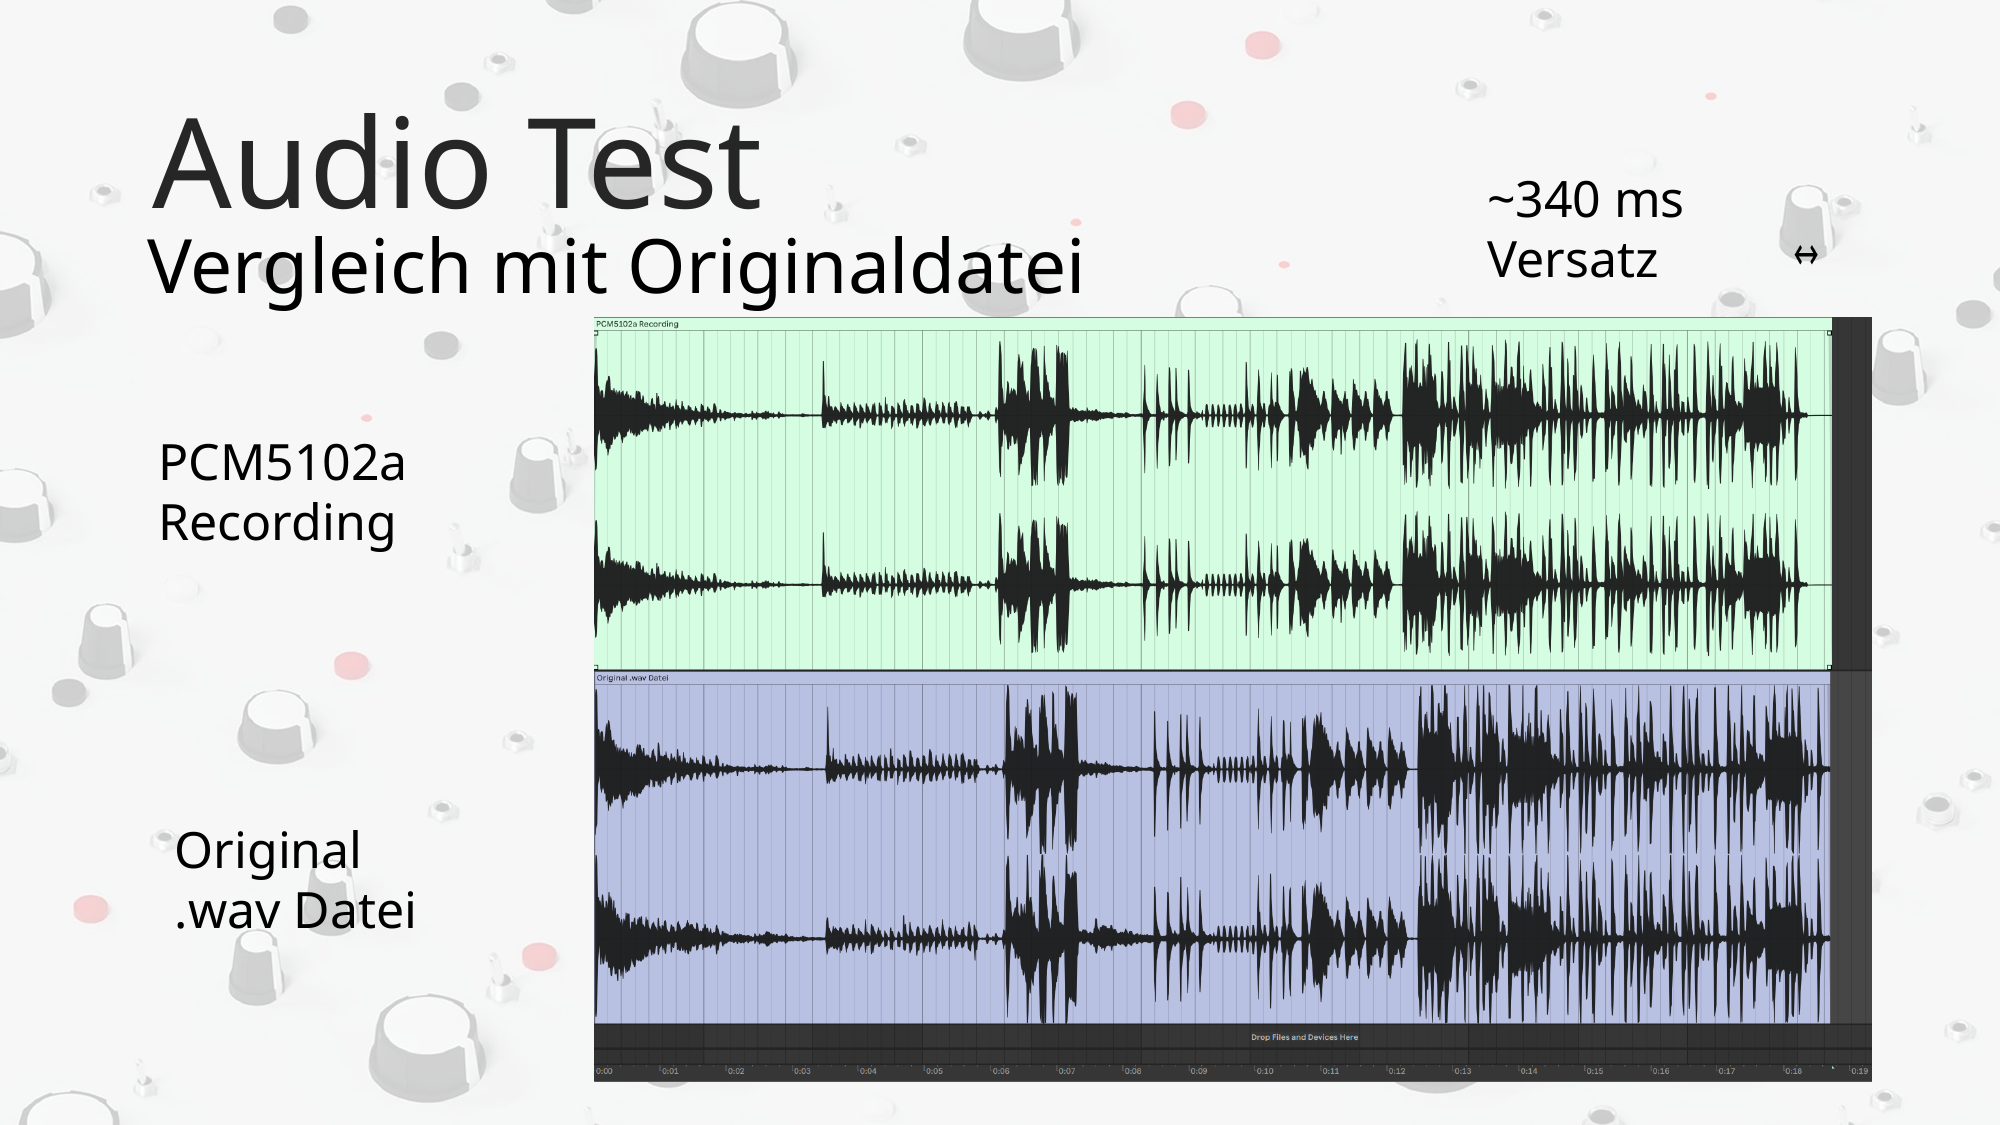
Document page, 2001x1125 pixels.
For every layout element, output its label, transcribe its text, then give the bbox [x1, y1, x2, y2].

text_box PCM5102a Recording [143, 422, 543, 558]
text_box Vergleich mit Originaldatei [132, 211, 1133, 317]
picture [1791, 230, 1821, 278]
title Audio Test [137, 59, 1863, 278]
text_box Original .wav Datei [159, 811, 559, 947]
text_box ~340 ms Versatz [1472, 159, 1872, 295]
picture [593, 316, 1873, 1083]
